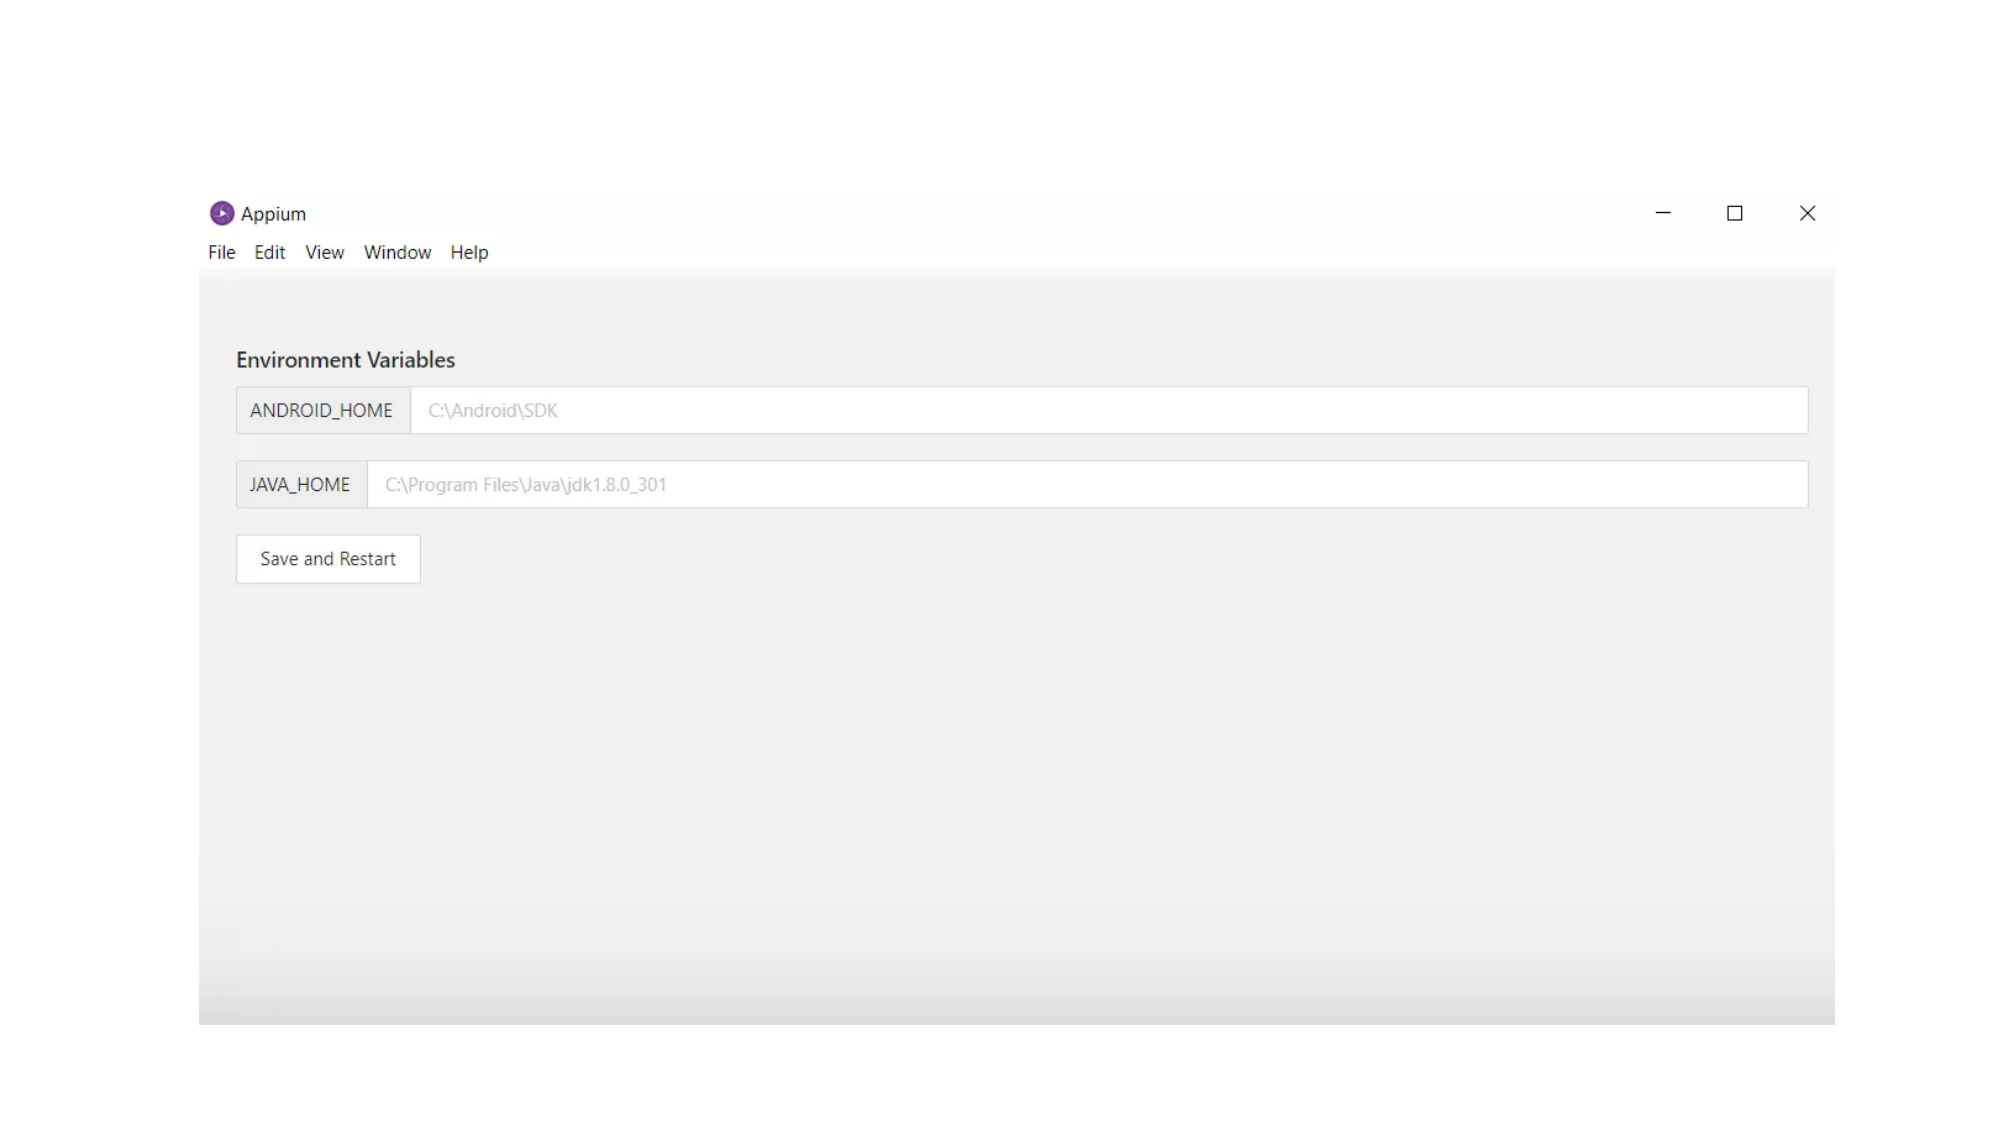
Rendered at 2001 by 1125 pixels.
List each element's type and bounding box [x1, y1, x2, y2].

list [199, 191, 1835, 1025]
